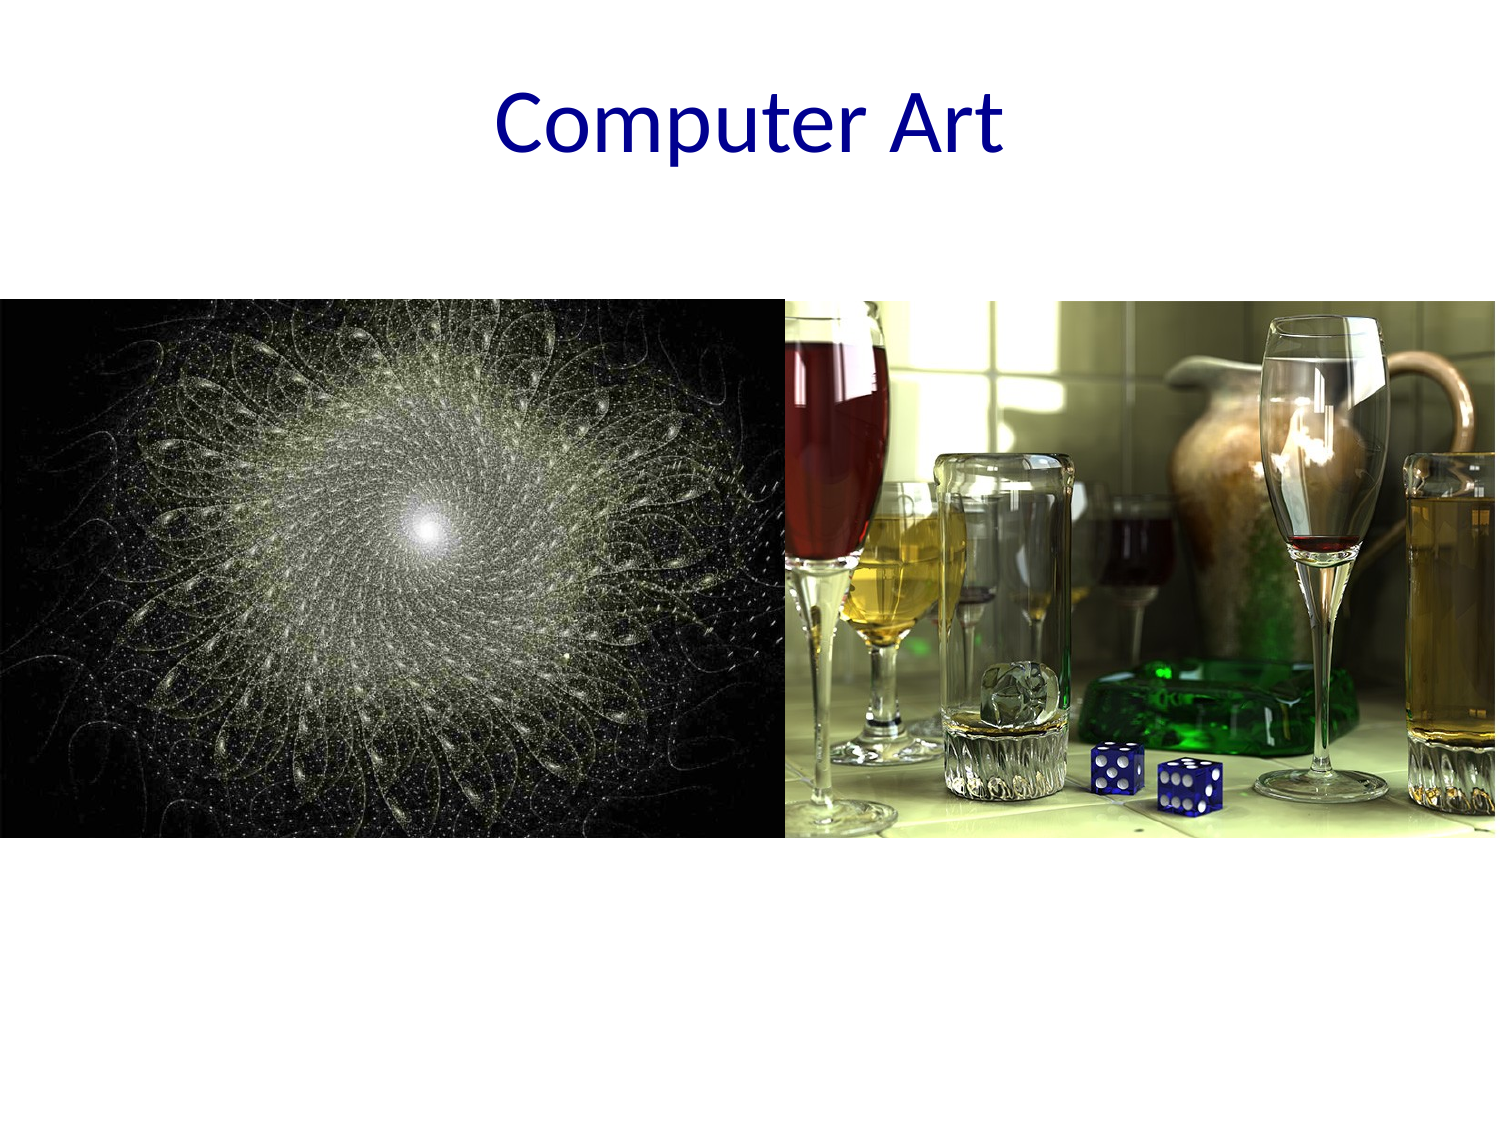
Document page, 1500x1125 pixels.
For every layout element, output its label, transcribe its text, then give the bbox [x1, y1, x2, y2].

title Computer Art [0, 0, 1500, 233]
picture [0, 299, 1500, 838]
